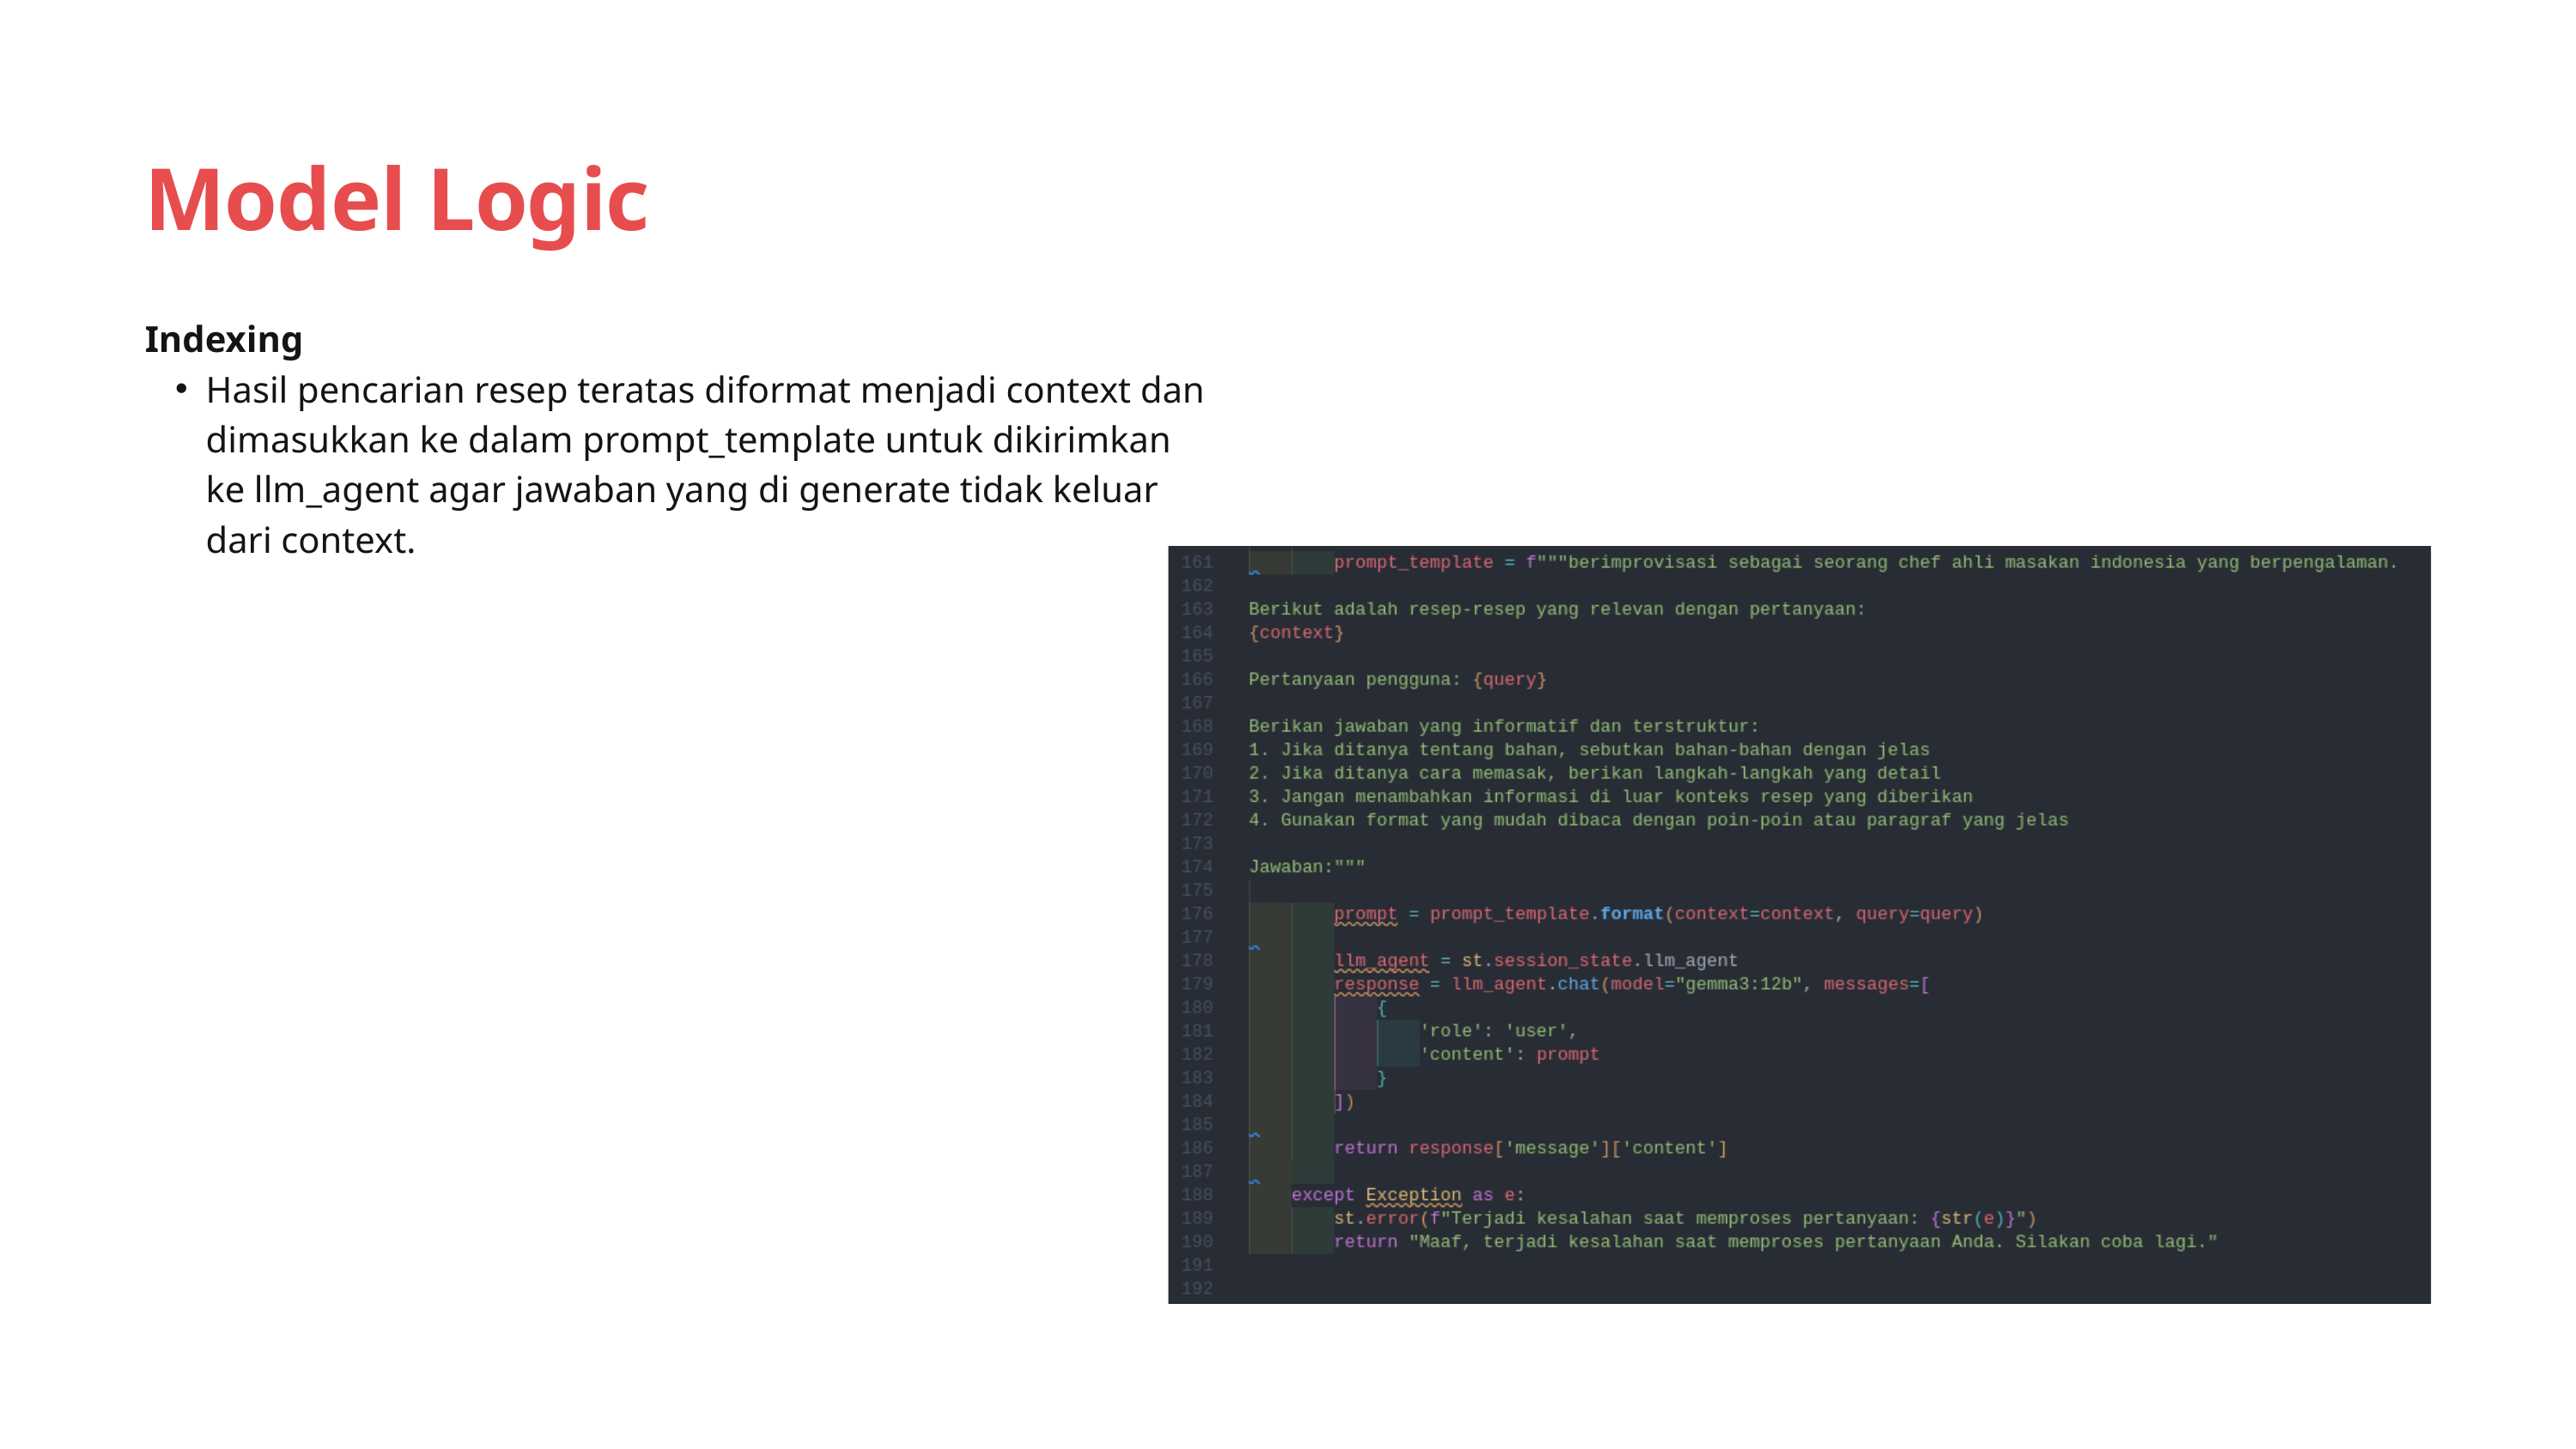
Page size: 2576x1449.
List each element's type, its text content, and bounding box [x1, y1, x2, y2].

text_box [1168, 546, 2432, 1304]
text_box Indexing Hasil pencarian resep teratas diformat menjadi context dan dimasukkan ke dalam prompt_template untuk dikirimkan ke llm_agent agar jawaban yang di generate tidak keluar dari context. [144, 309, 1212, 561]
text_box Model Logic [144, 153, 1475, 248]
